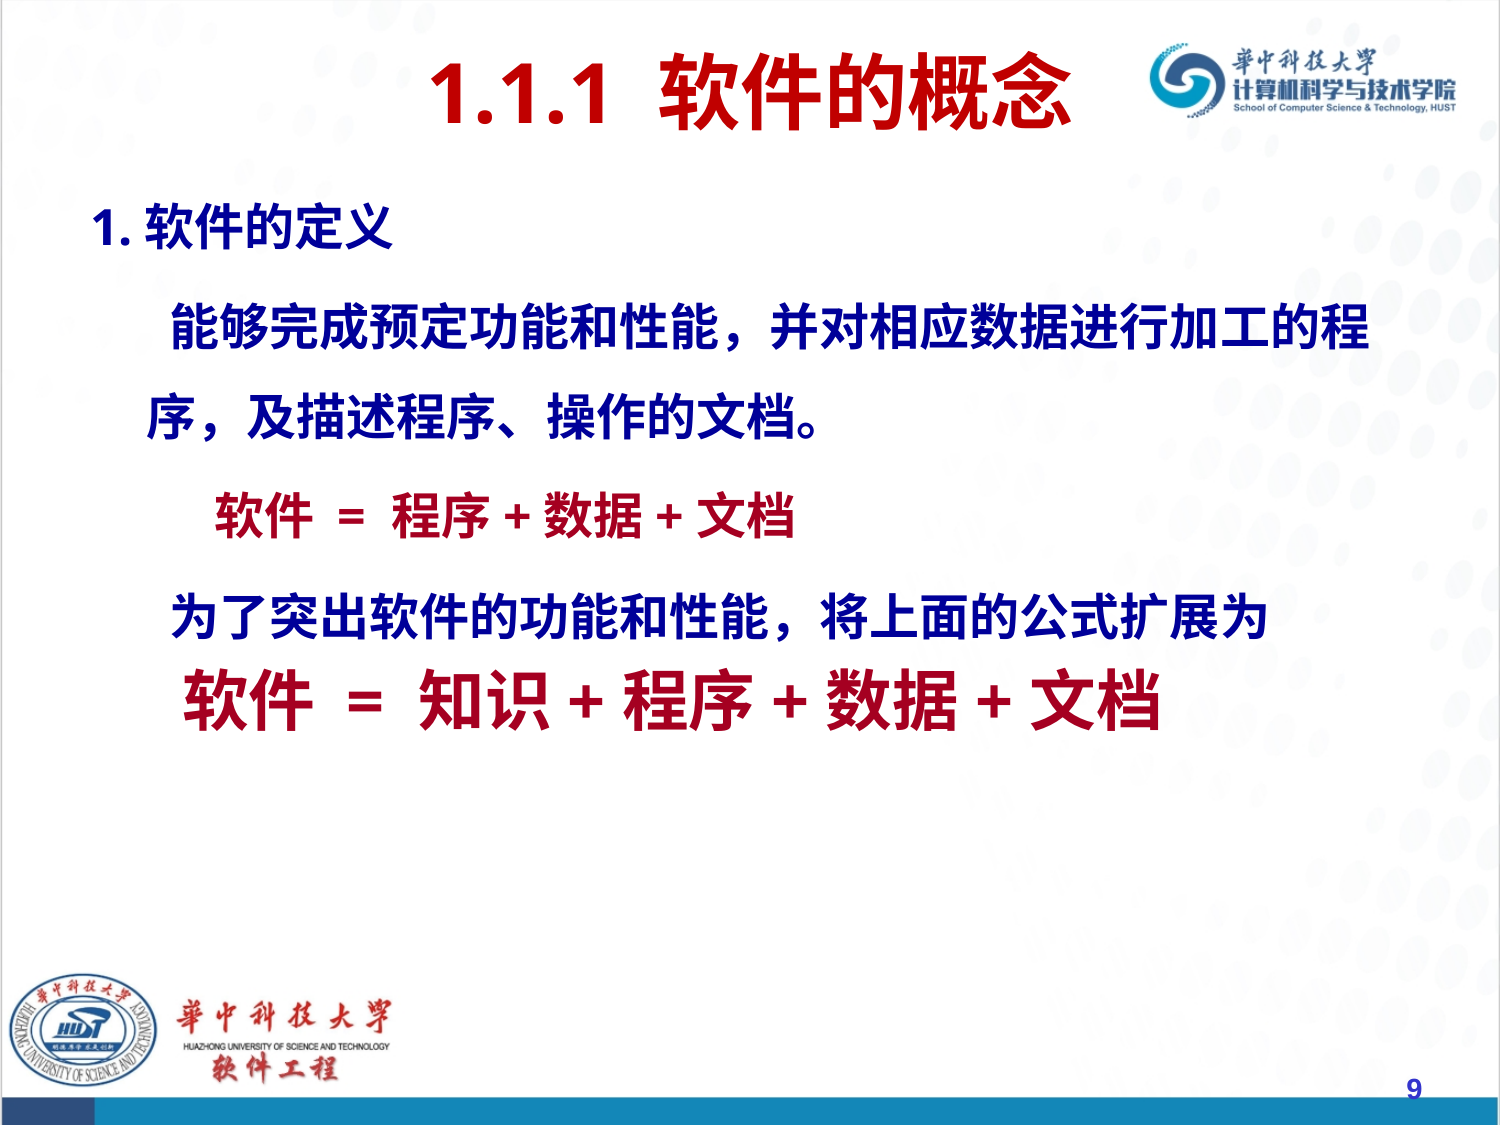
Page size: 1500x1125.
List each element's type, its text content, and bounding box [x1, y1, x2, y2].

slide_number 9 [1087, 1062, 1438, 1103]
title 1.1.1 软件的概念 [75, 24, 1425, 155]
picture [0, 0, 1500, 1125]
list 1.软件的定义 能够完成预定功能和性能，并对相应数据进行加工的程序，及描述程序、操作的文档。 软件 = 程序+数据+文档 为了突出软件的功能和性能，将上面的公式扩展为 软件 = 知识+程序+数据+文档 [75, 187, 1425, 1050]
